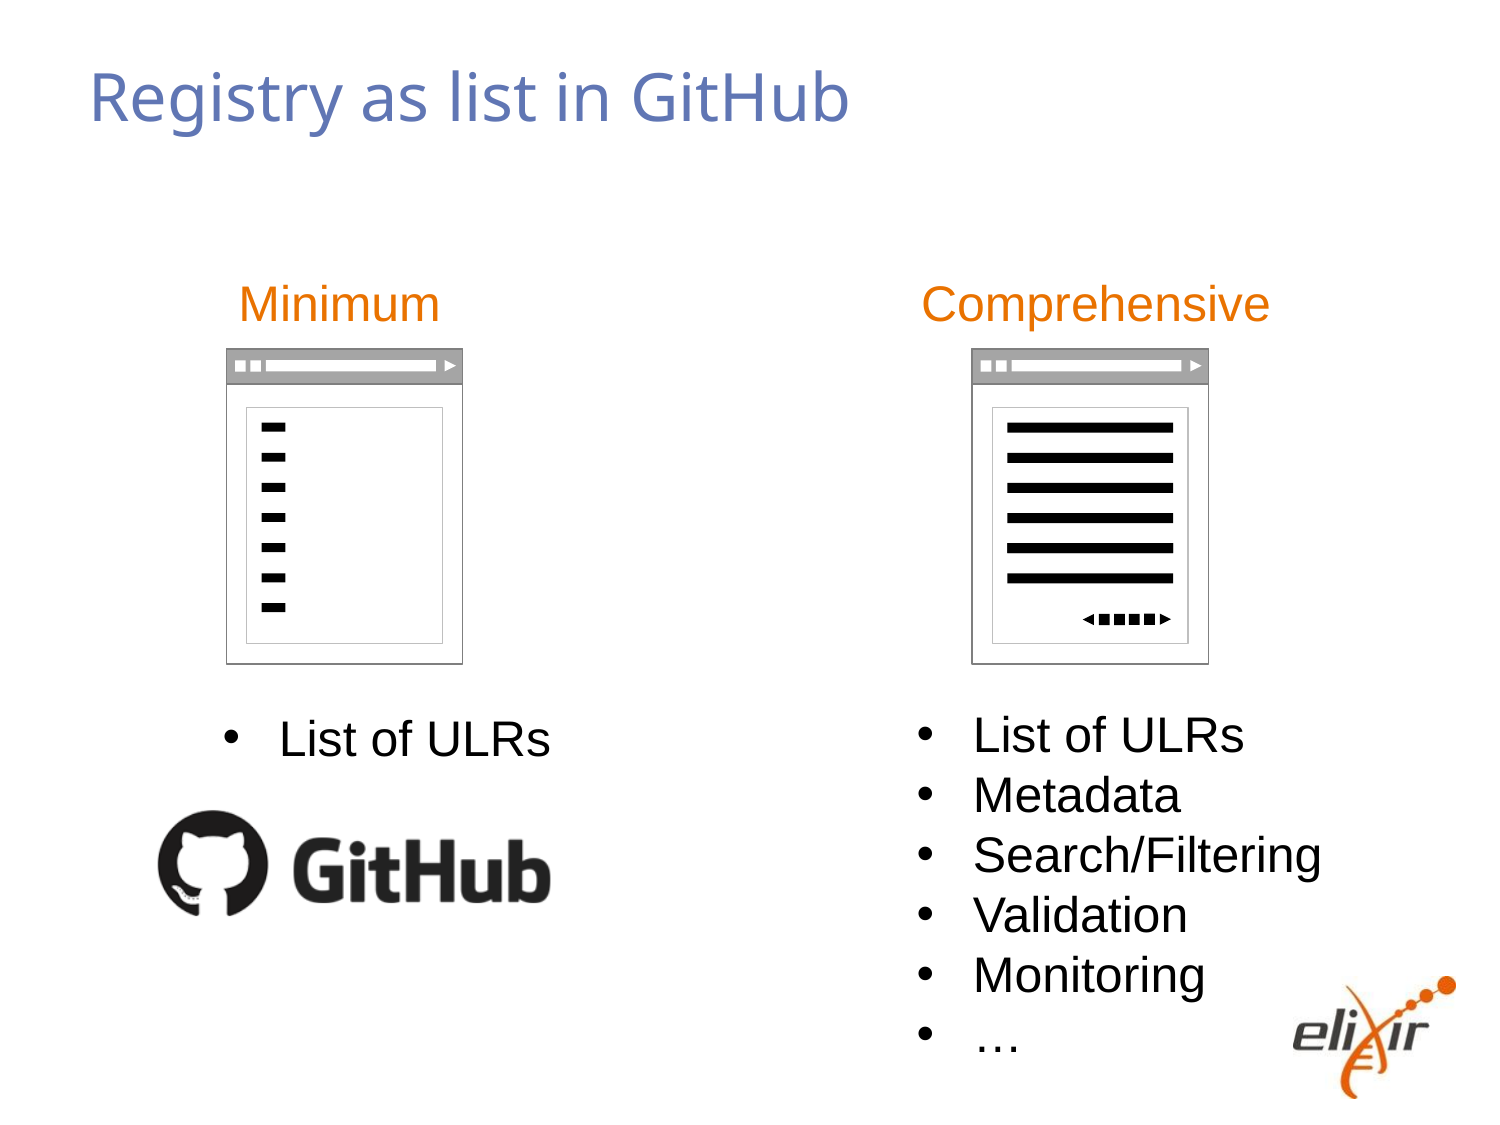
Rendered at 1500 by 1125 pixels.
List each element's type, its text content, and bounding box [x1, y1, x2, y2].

picture [124, 779, 565, 955]
text_box List of ULRs [207, 698, 570, 775]
title Registry as list in GitHub [88, 54, 1426, 161]
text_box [903, 263, 1289, 665]
text_box List of ULRs Metadata Search/Filtering Validation Monitoring … [901, 695, 1343, 1125]
picture [1343, 976, 1456, 1099]
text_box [221, 263, 463, 665]
